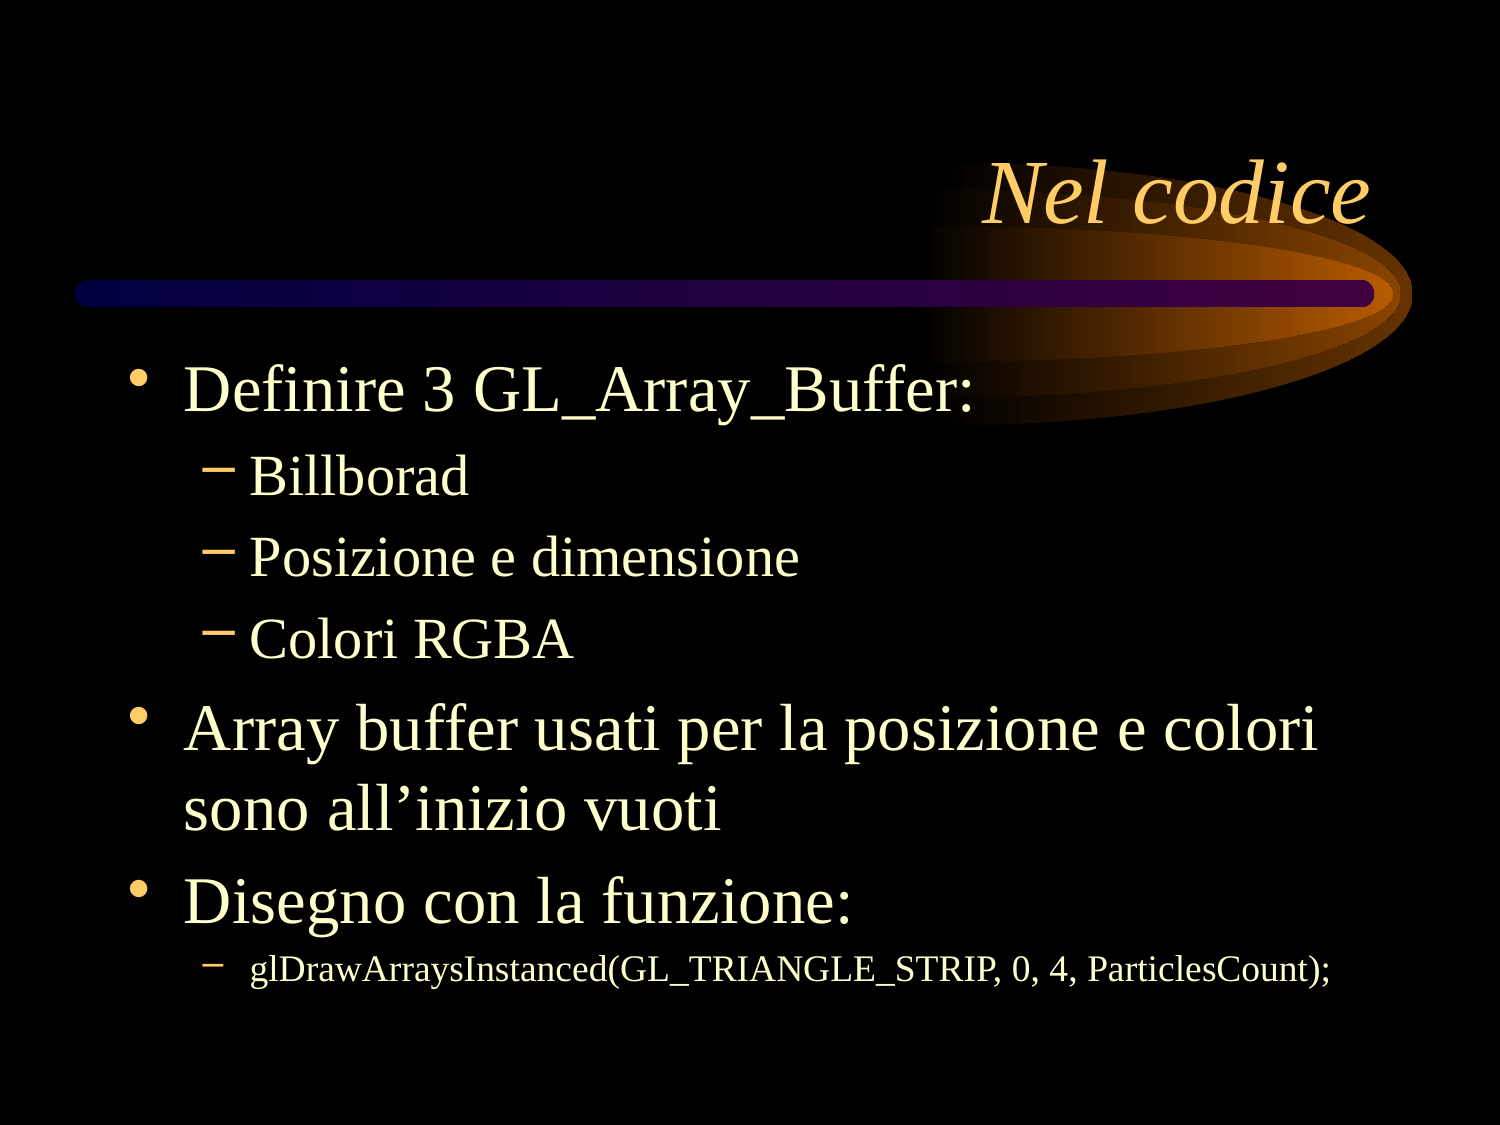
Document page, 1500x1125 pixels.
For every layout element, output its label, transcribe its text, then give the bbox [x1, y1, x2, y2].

title Nel codice [112, 62, 1388, 250]
list Definire 3 GL_Array_Buffer: Billborad Posizione e dimensione Colori RGBA Array buffer usati per la posizione e colori sono all’inizio vuoti Disegno con la funzione: glDrawArraysInstanced(GL_TRIANGLE_STRIP, 0, 4, ParticlesCount); [112, 337, 1388, 1013]
